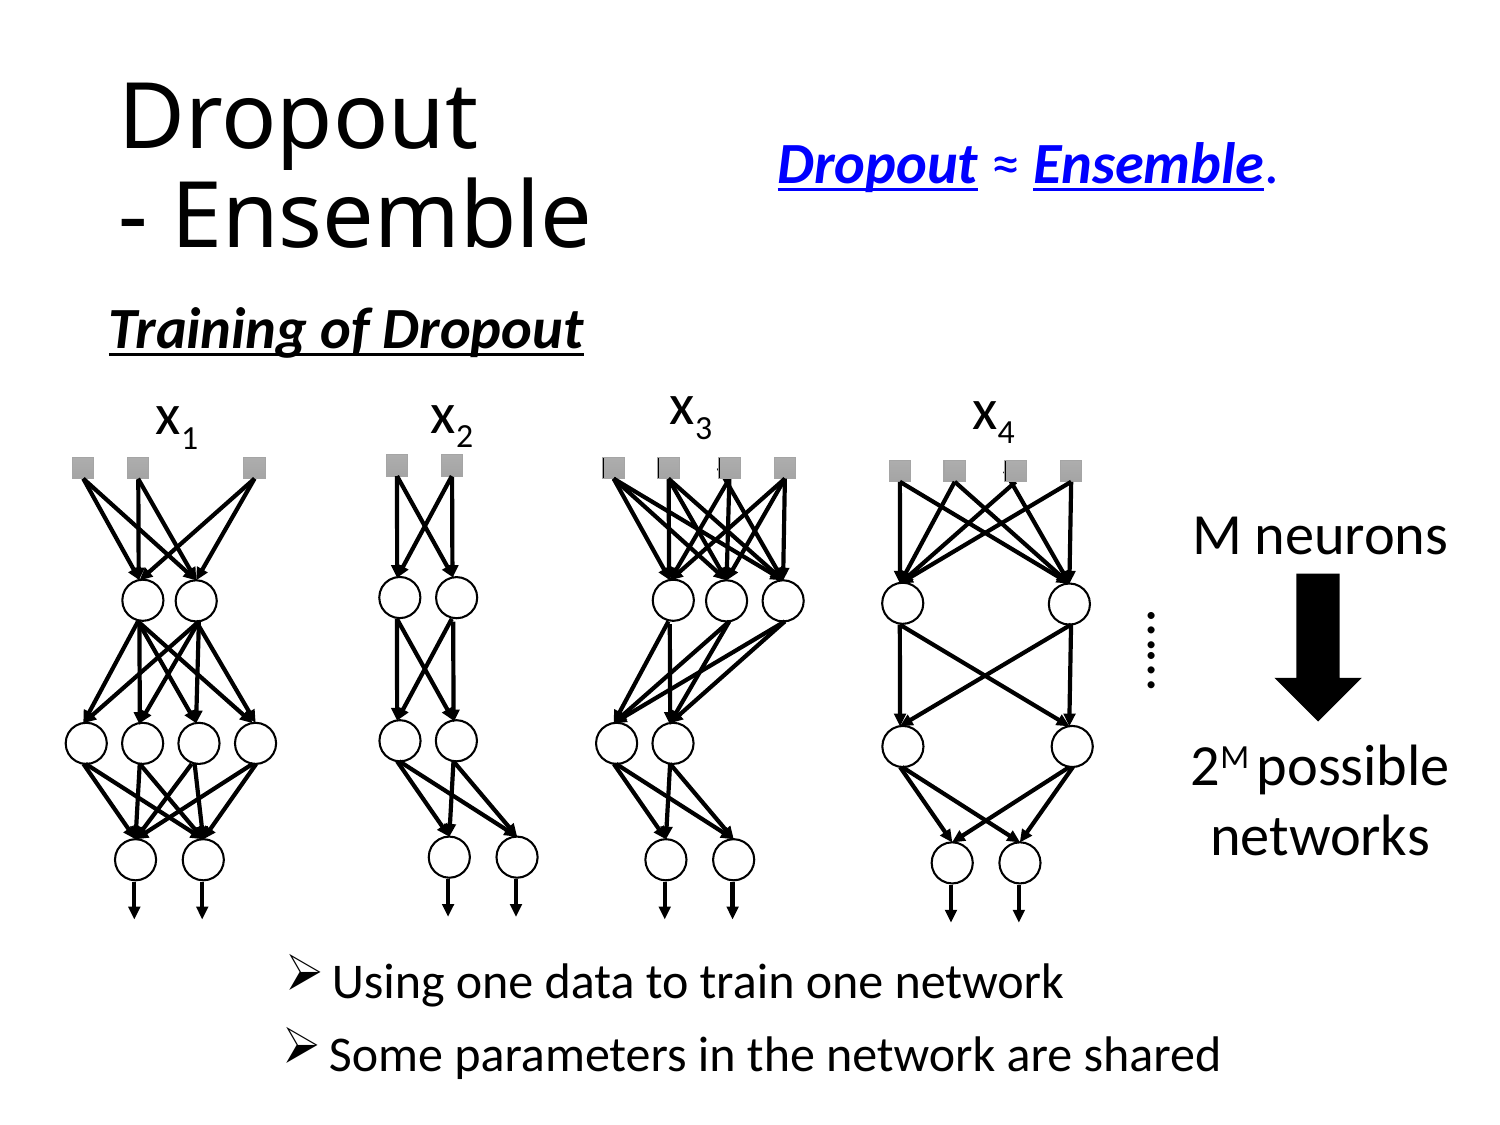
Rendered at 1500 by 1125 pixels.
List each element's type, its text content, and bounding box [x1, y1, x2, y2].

text_box 2M possible networks [1170, 720, 1471, 875]
title Dropout - Ensemble [103, 59, 1397, 278]
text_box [227, 606, 690, 765]
text_box Some parameters in the network are shared [267, 1013, 1315, 1089]
text_box x2 [394, 367, 510, 463]
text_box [468, 584, 817, 793]
text_box [1280, 573, 1362, 722]
text_box x4 [935, 363, 1052, 458]
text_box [0, 582, 402, 794]
text_box x3 [632, 358, 749, 454]
text_box Training of Dropout [93, 283, 599, 368]
text_box Dropout ≈ Ensemble. [762, 117, 1294, 203]
text_box Using one data to train one network [270, 940, 1368, 1016]
text_box x1 [119, 368, 235, 464]
text_box M neurons [1170, 488, 1471, 574]
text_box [817, 525, 1280, 858]
